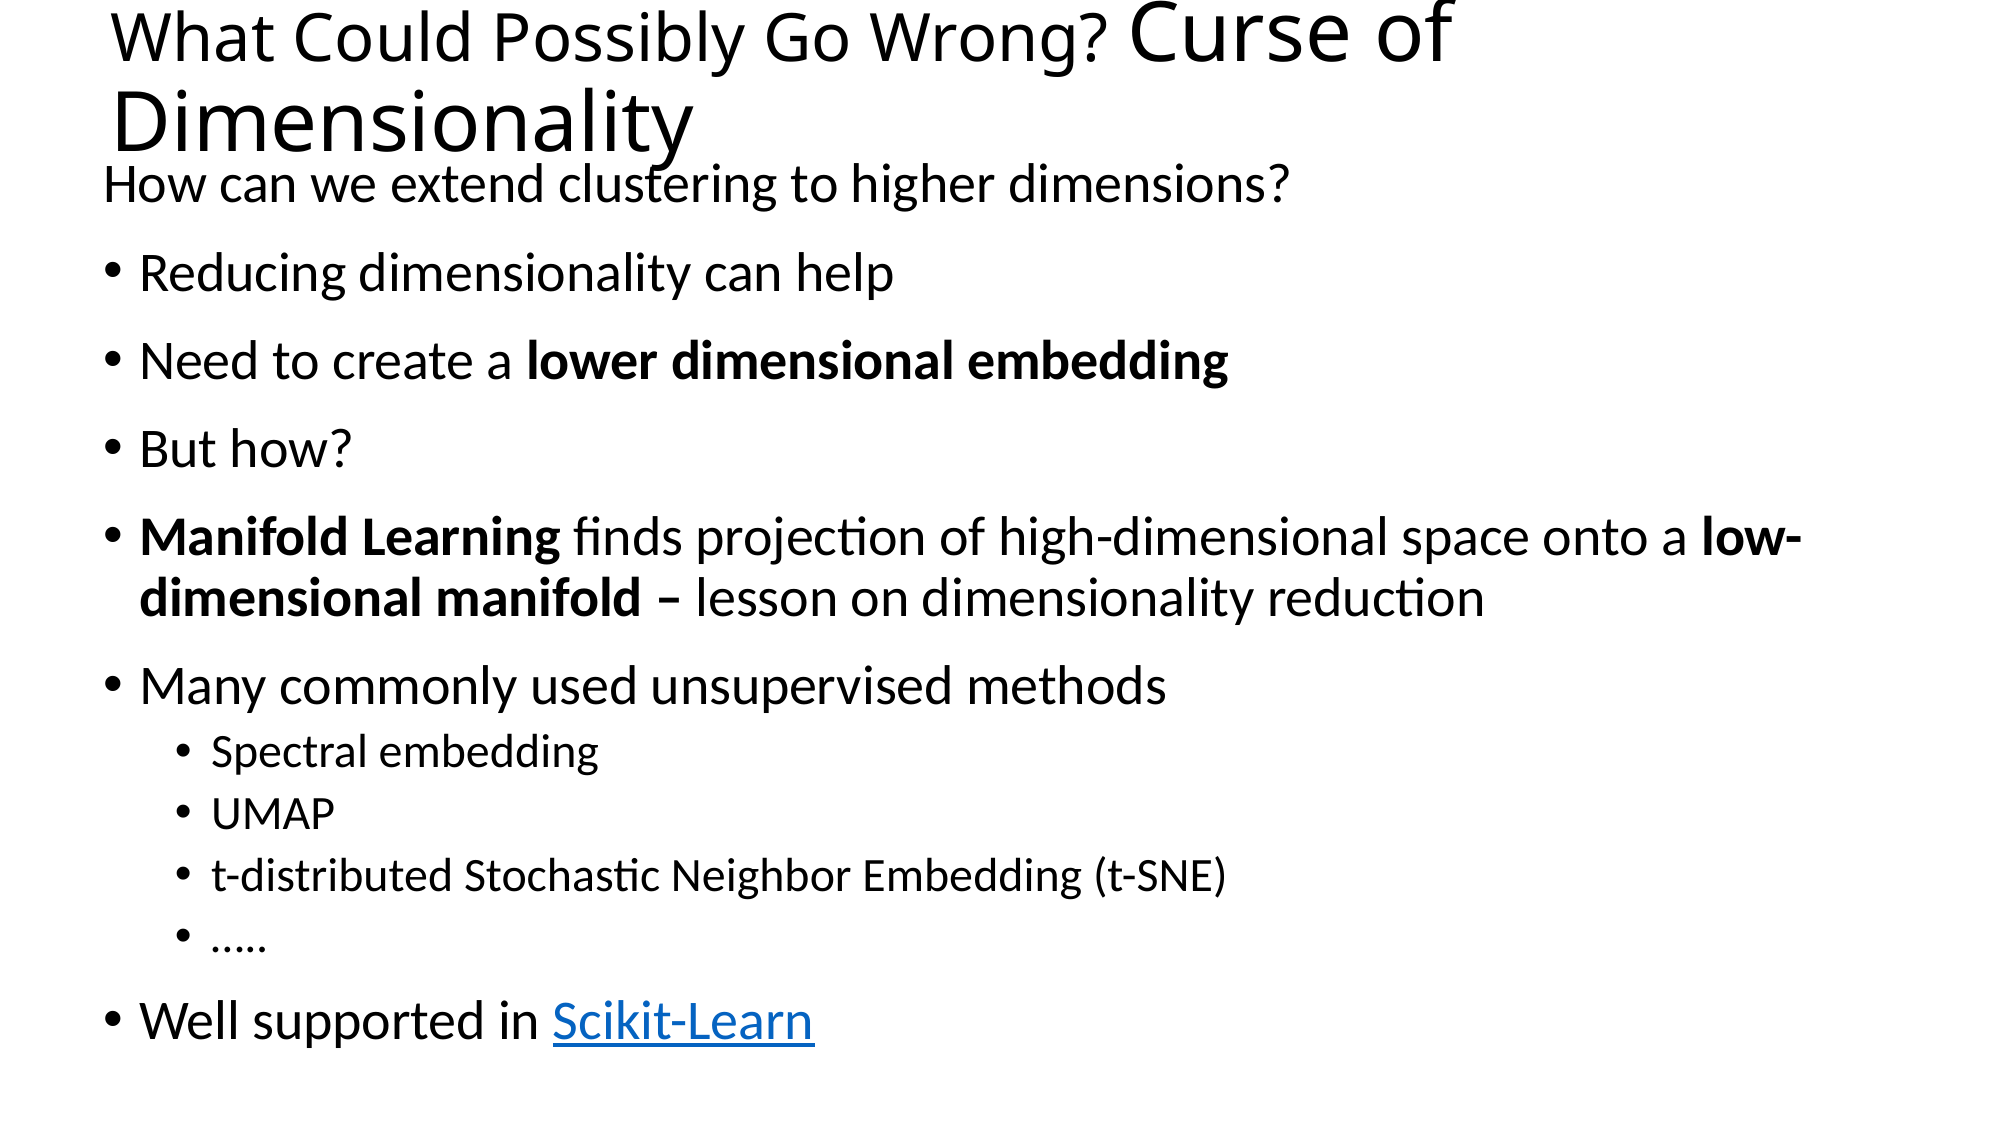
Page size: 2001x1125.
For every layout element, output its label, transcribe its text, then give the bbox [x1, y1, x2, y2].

list How can we extend clustering to higher dimensions? Reducing dimensionality can help Need to create a lower dimensional embedding But how? Manifold Learning finds projection of high-dimensional space onto a low-dimensional manifold – lesson on dimensionality reduction Many commonly used unsupervised methods Spectral embedding UMAP t-distributed Stochastic Neighbor Embedding (t-SNE) ….. Well supported in Scikit-Learn [88, 146, 1946, 1067]
title What Could Possibly Go Wrong? Curse of Dimensionality [95, 36, 1967, 124]
